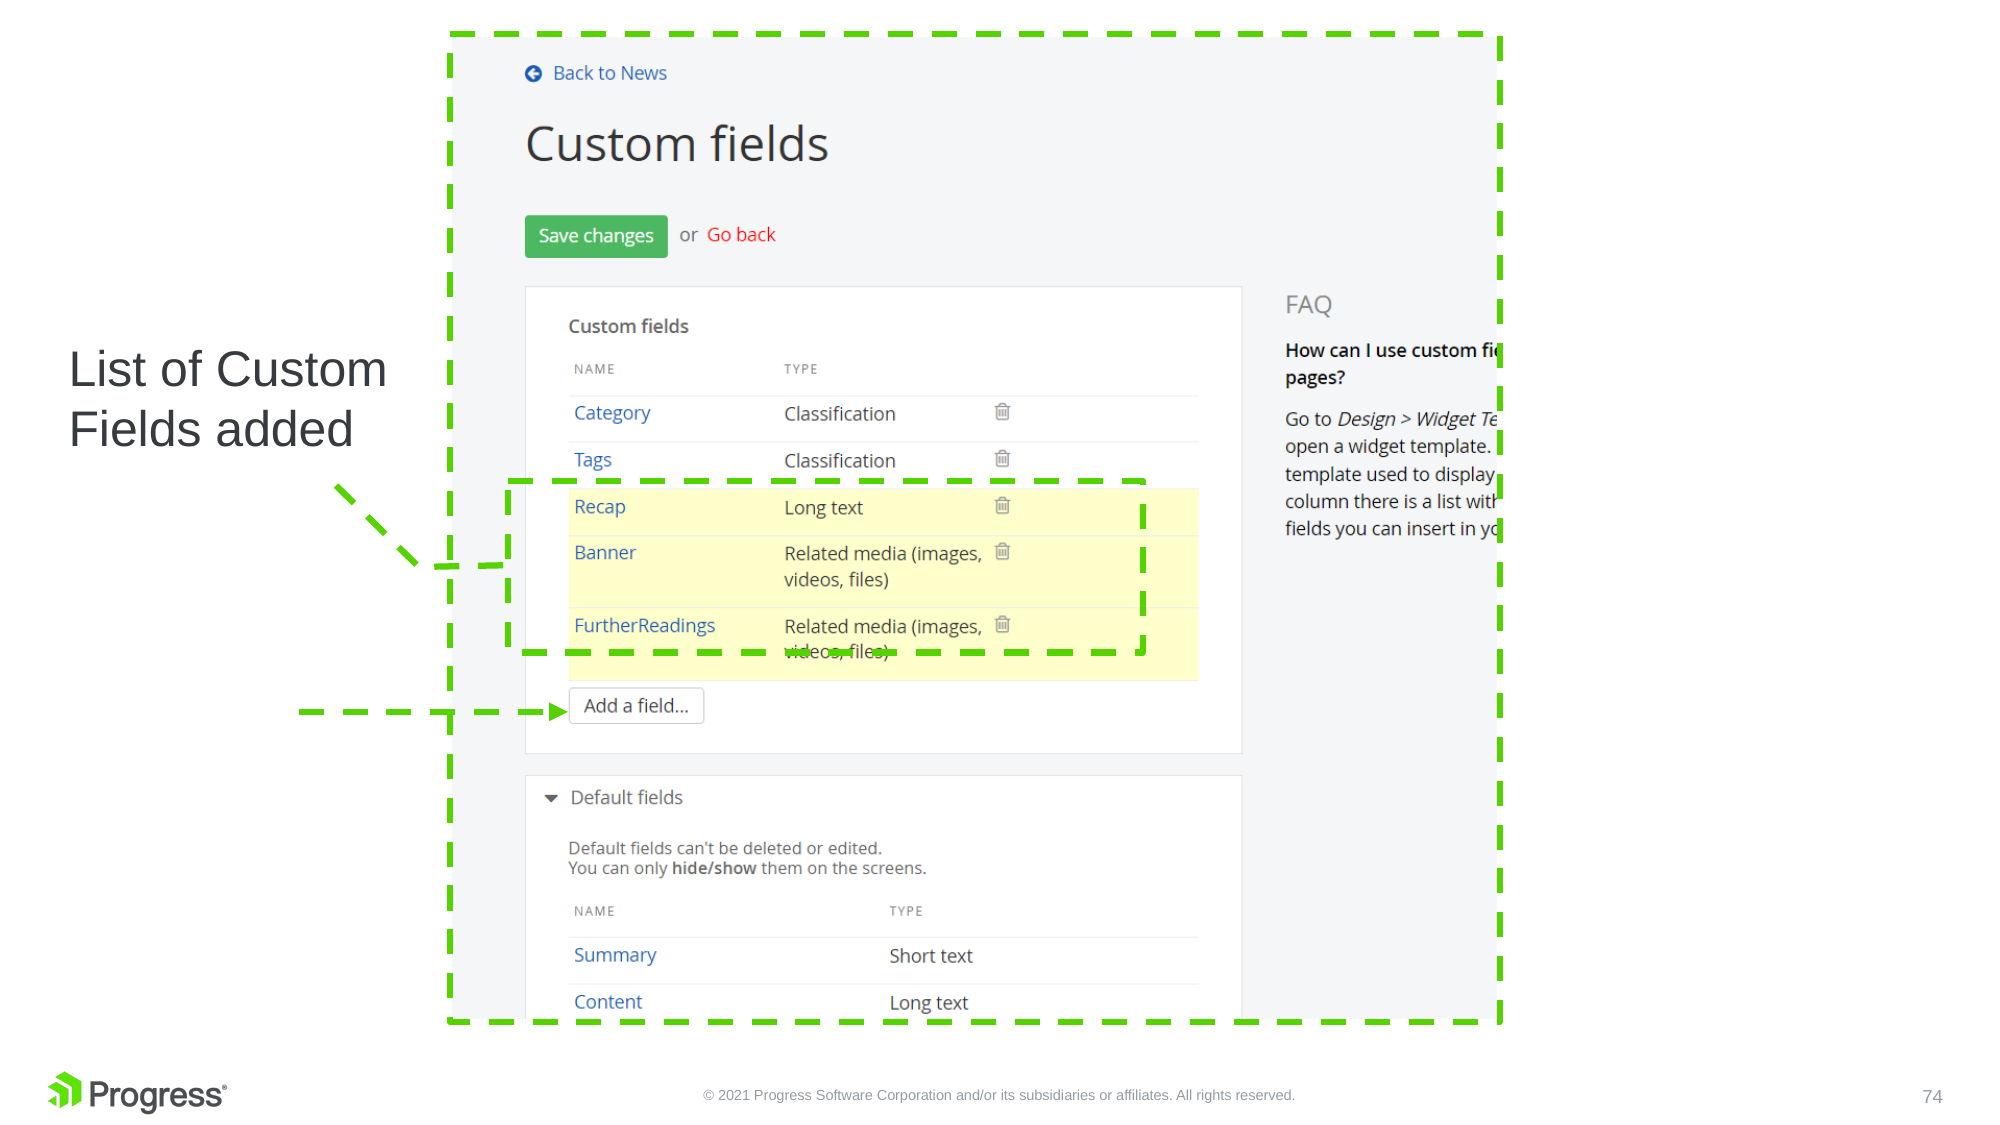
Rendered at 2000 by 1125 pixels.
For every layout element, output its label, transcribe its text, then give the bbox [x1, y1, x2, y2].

text_box List of Custom Fields added [53, 328, 406, 470]
picture [452, 37, 1497, 1019]
